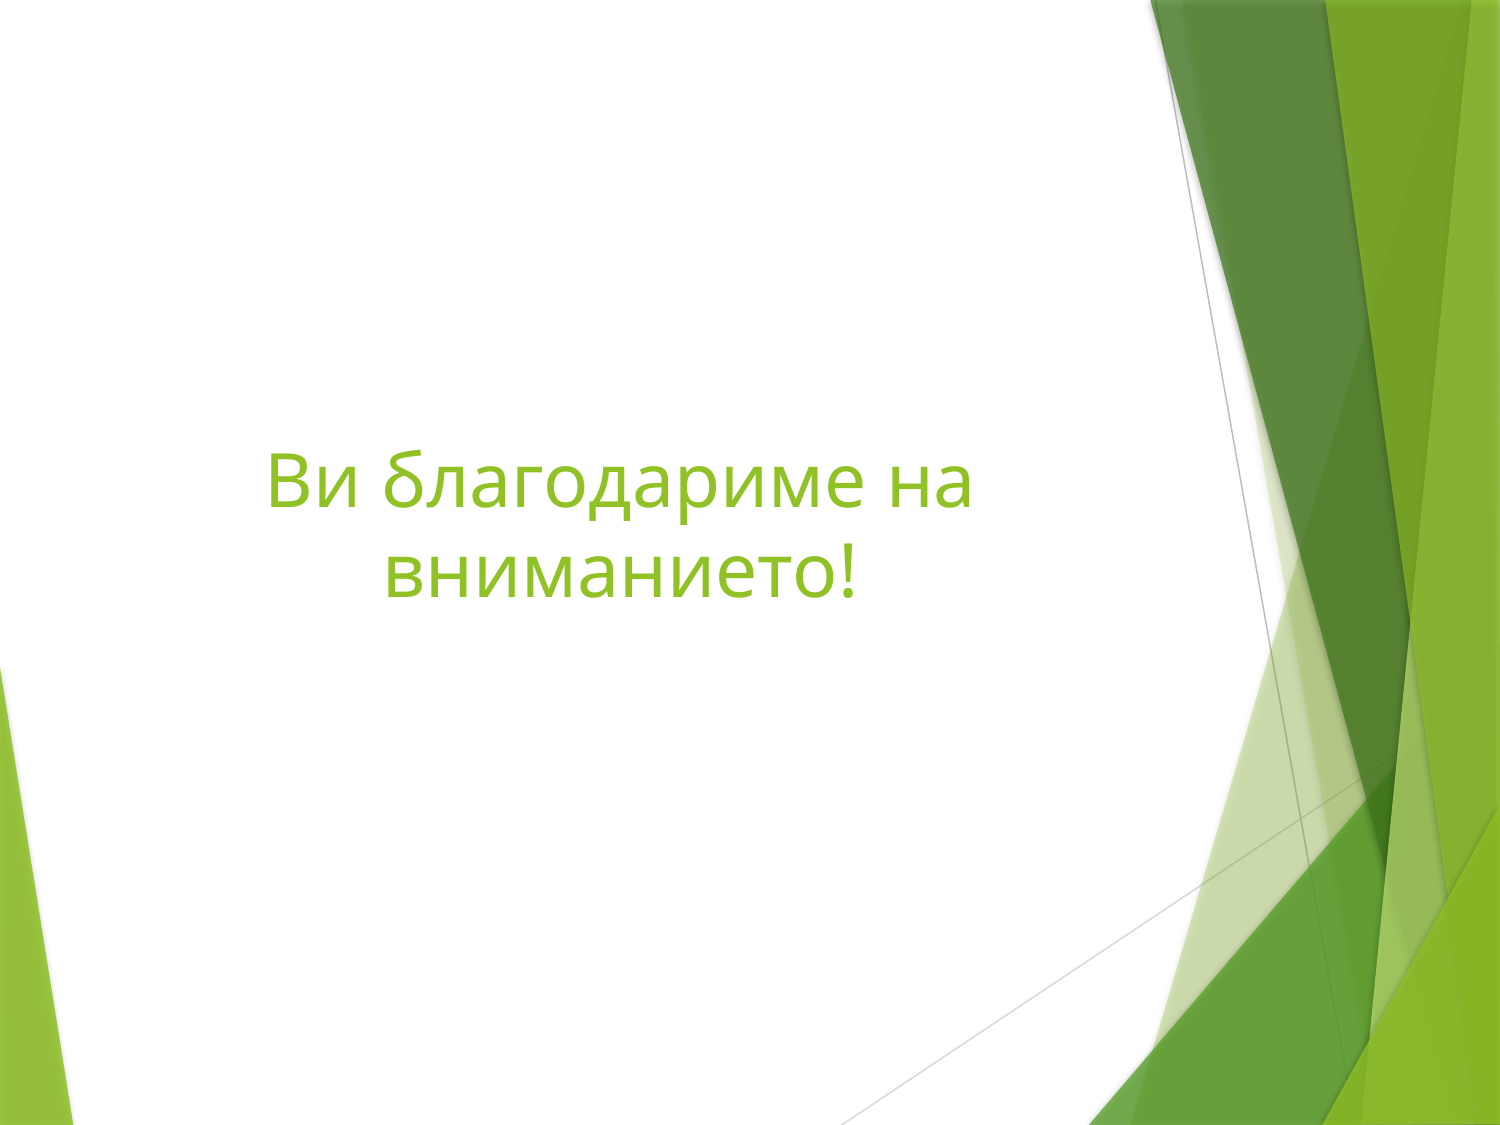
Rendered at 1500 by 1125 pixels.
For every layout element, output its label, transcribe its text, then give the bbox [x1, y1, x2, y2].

title Ви благодариме на вниманието! [99, 425, 1142, 688]
